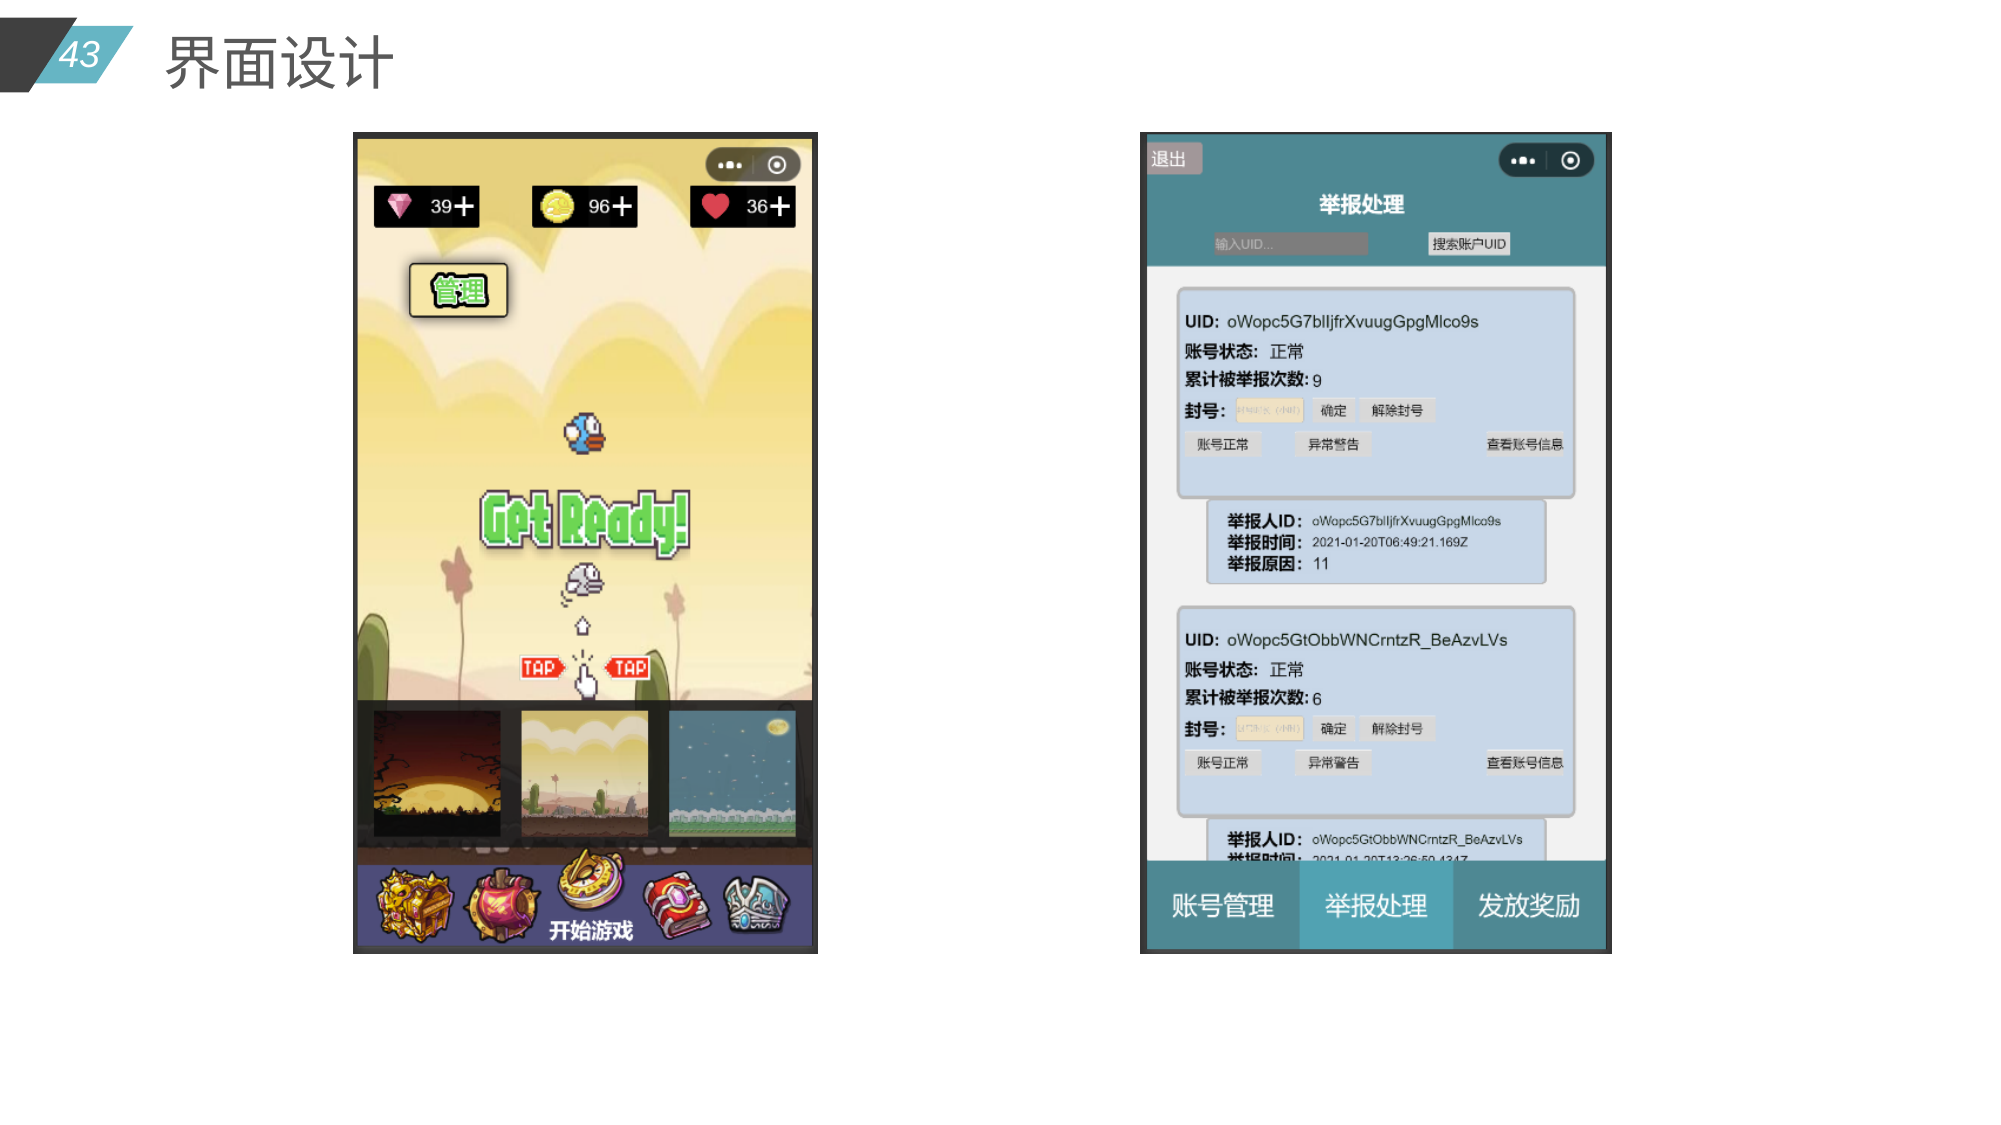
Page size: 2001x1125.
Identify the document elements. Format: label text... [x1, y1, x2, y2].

text_box 界面设计 [148, 18, 412, 104]
picture [1140, 132, 1612, 954]
picture [353, 132, 818, 954]
